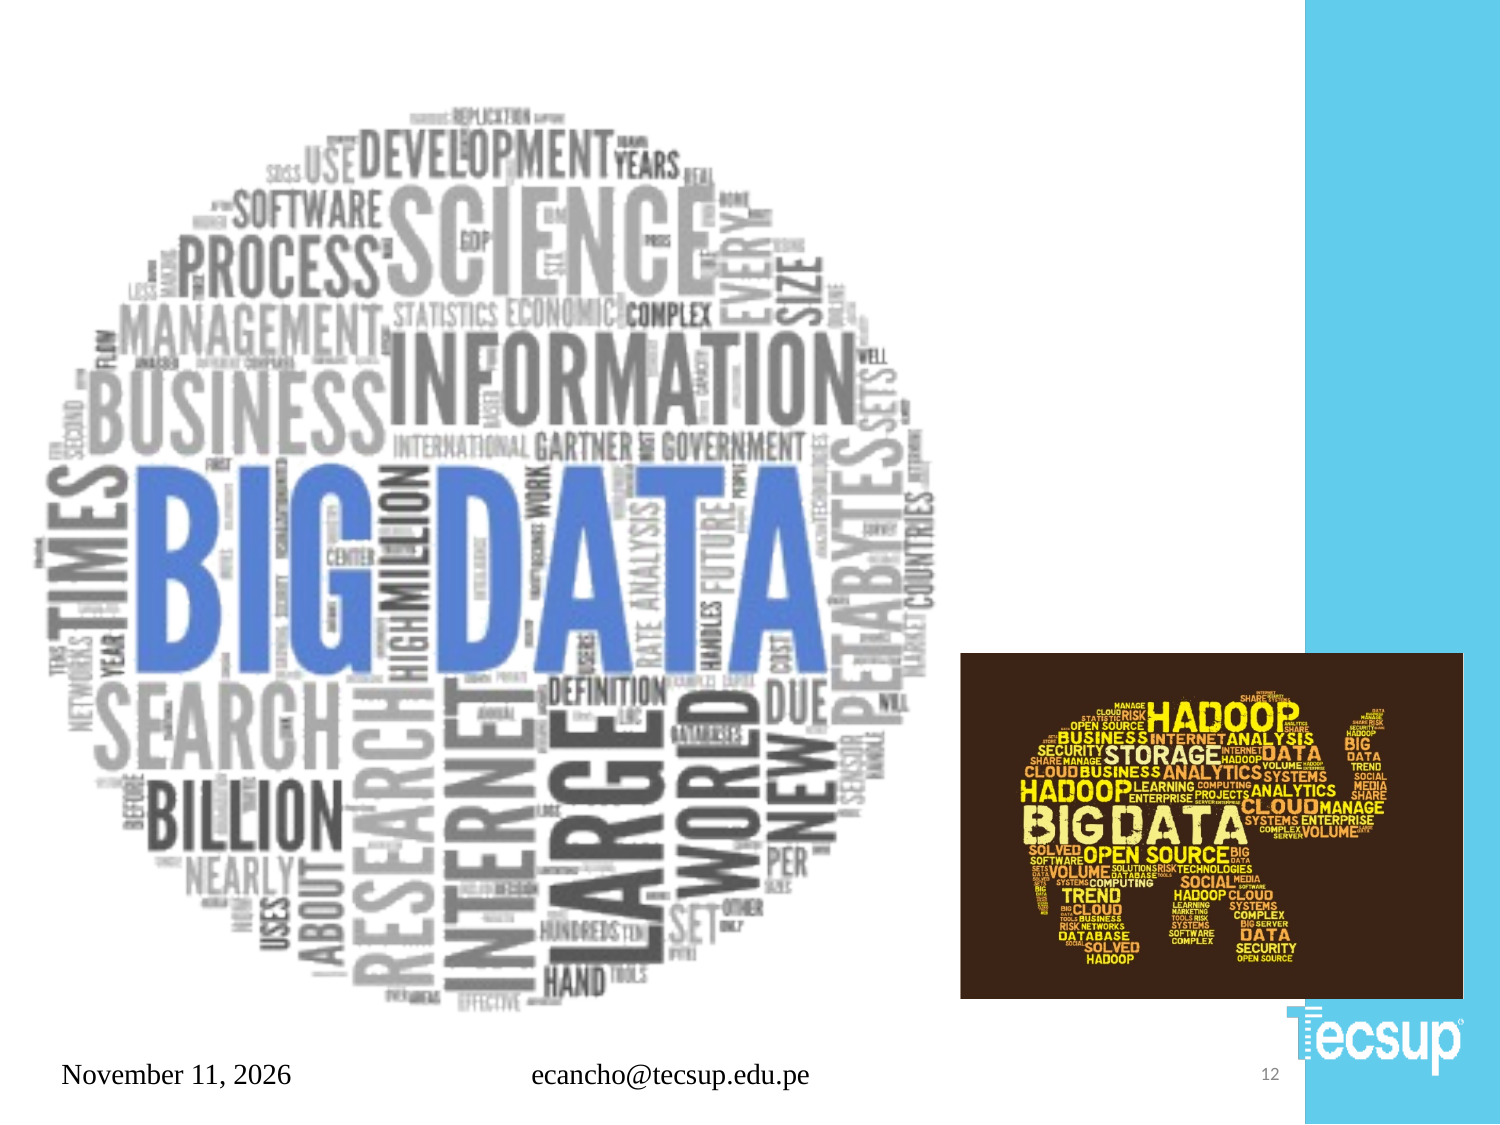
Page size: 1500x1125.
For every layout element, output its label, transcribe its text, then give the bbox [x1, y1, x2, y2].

footer ecancho@tecsup.edu.pe [417, 1051, 924, 1103]
picture [0, 0, 1500, 1124]
slide_number Marzo de 2025 [46, 1051, 384, 1103]
slide_number 12 [957, 1042, 1295, 1103]
